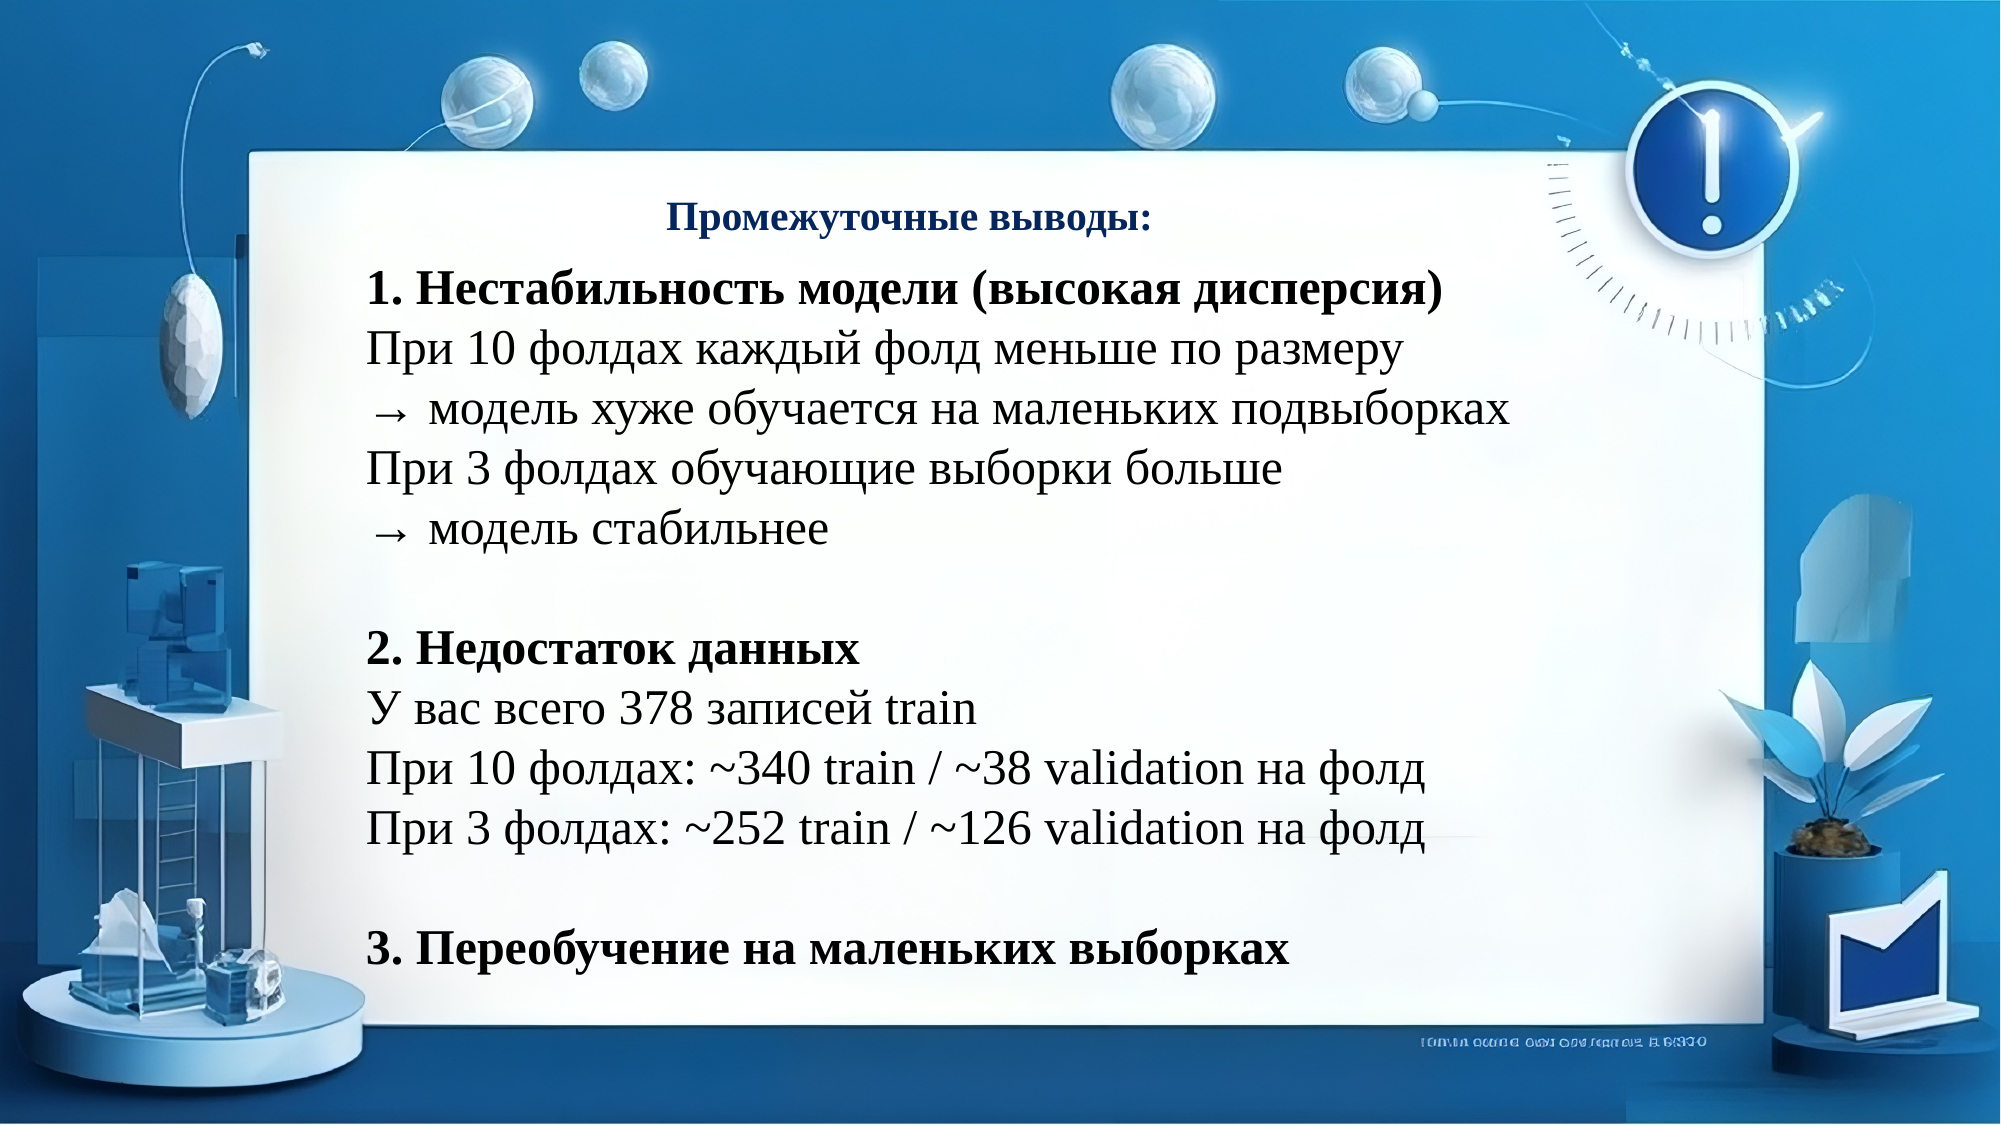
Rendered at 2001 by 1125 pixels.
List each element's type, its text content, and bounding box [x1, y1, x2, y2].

picture [0, 0, 2001, 1125]
text_box 1. Нестабильность модели (высокая дисперсия) При 10 фолдах каждый фолд меньше по размеру → модель хуже обучается на маленьких подвыборках При 3 фолдах обучающие выборки больше → модель стабильнее 2. Недостаток данных У вас всего 378 записей train При 10 фолдах: ~340 train / ~38 validation на фолд При 3 фолдах: ~252 train / ~126 validation на фолд 3. Переобучение на маленьких выборках [351, 246, 1526, 982]
text_box Промежуточные выводы: [651, 181, 1169, 246]
